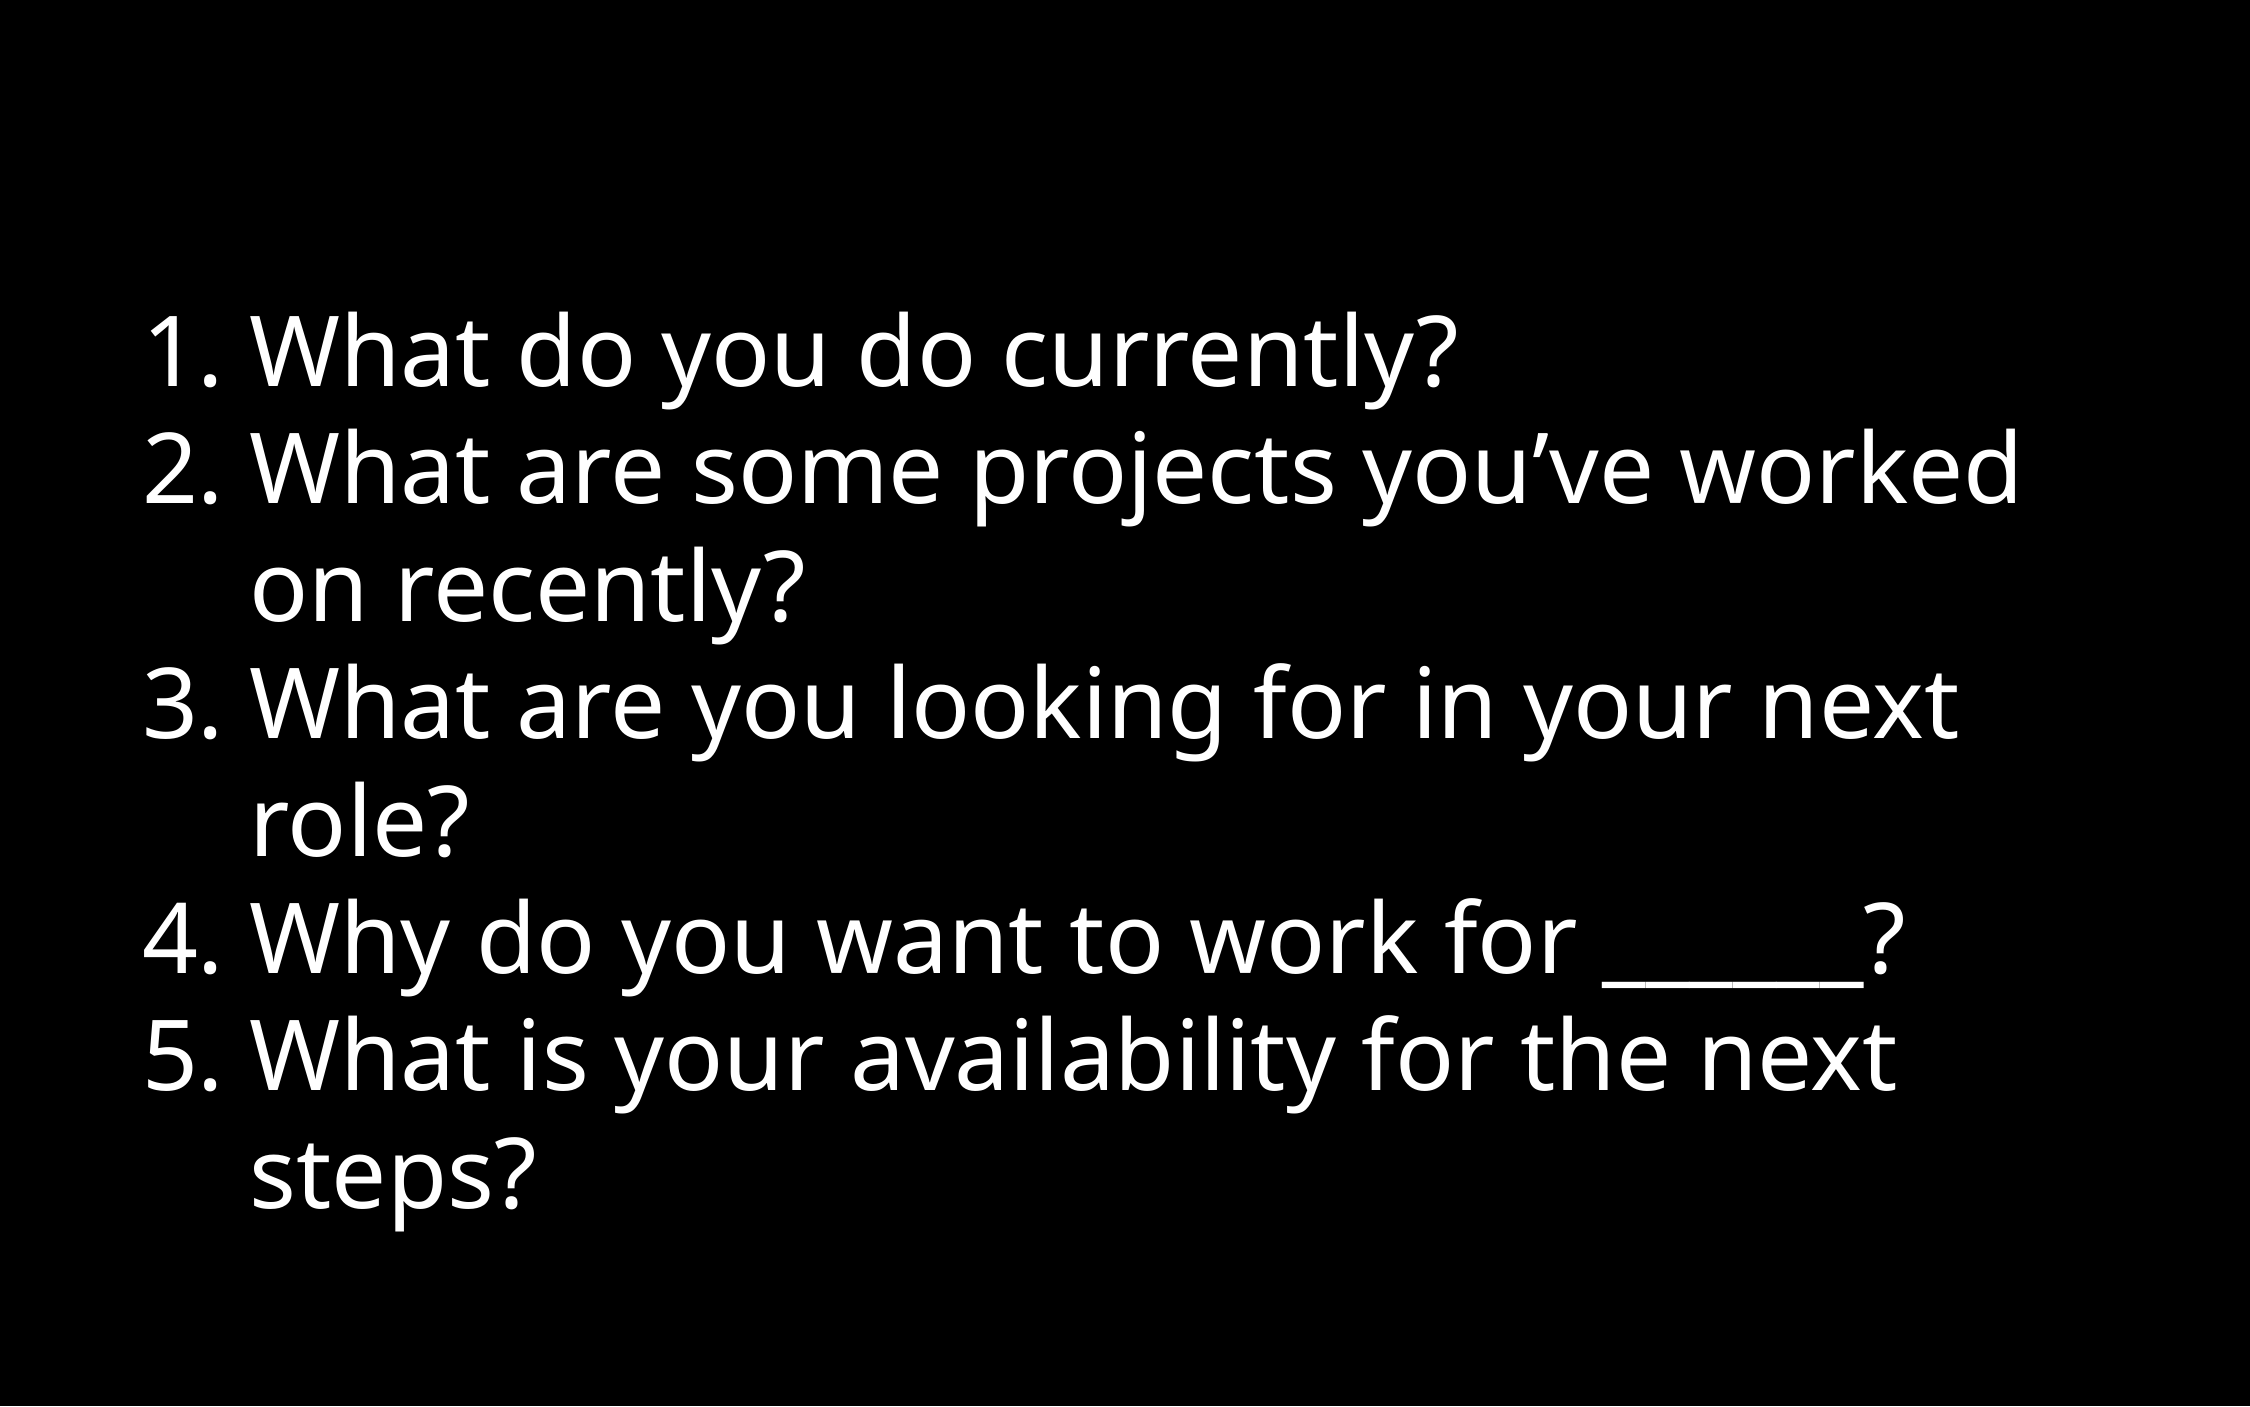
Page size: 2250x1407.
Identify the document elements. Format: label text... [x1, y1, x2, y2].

text_box What do you do currently? What are some projects you’ve worked on recently? What are you looking for in your next role? Why do you want to work for ______? What is your availability for the next steps? [109, 264, 2141, 1078]
